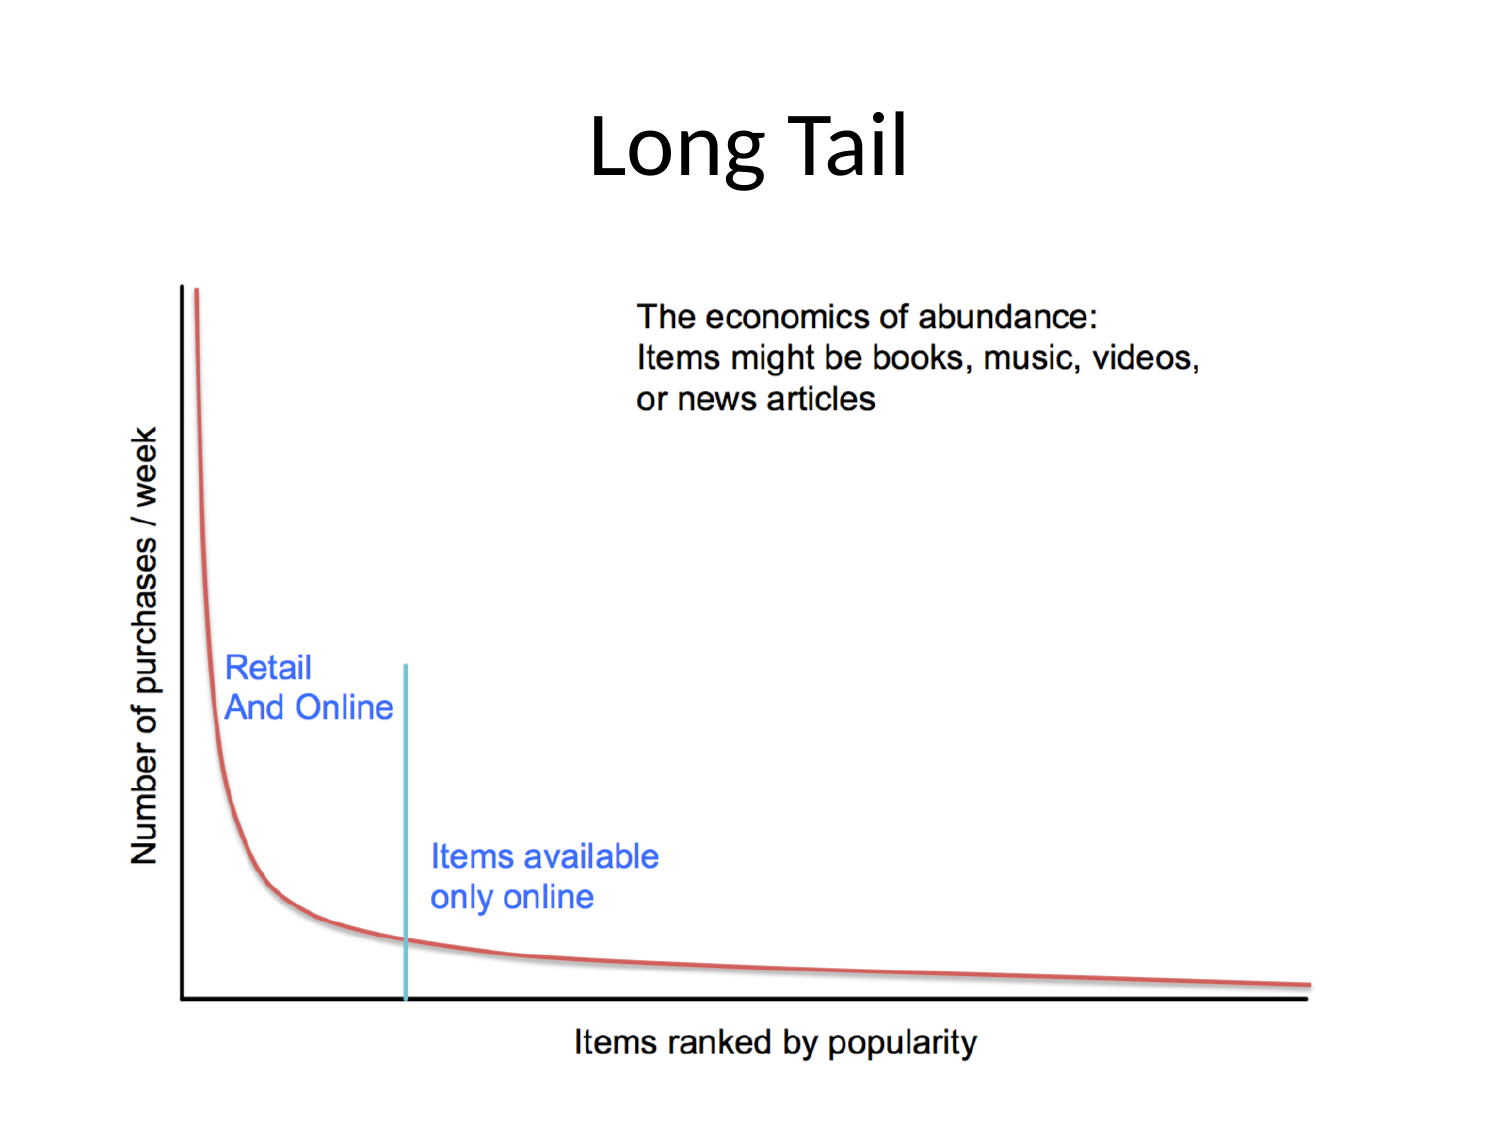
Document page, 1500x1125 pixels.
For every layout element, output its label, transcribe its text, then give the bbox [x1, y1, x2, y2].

title Long Tail [75, 45, 1425, 233]
picture [87, 274, 1376, 1087]
